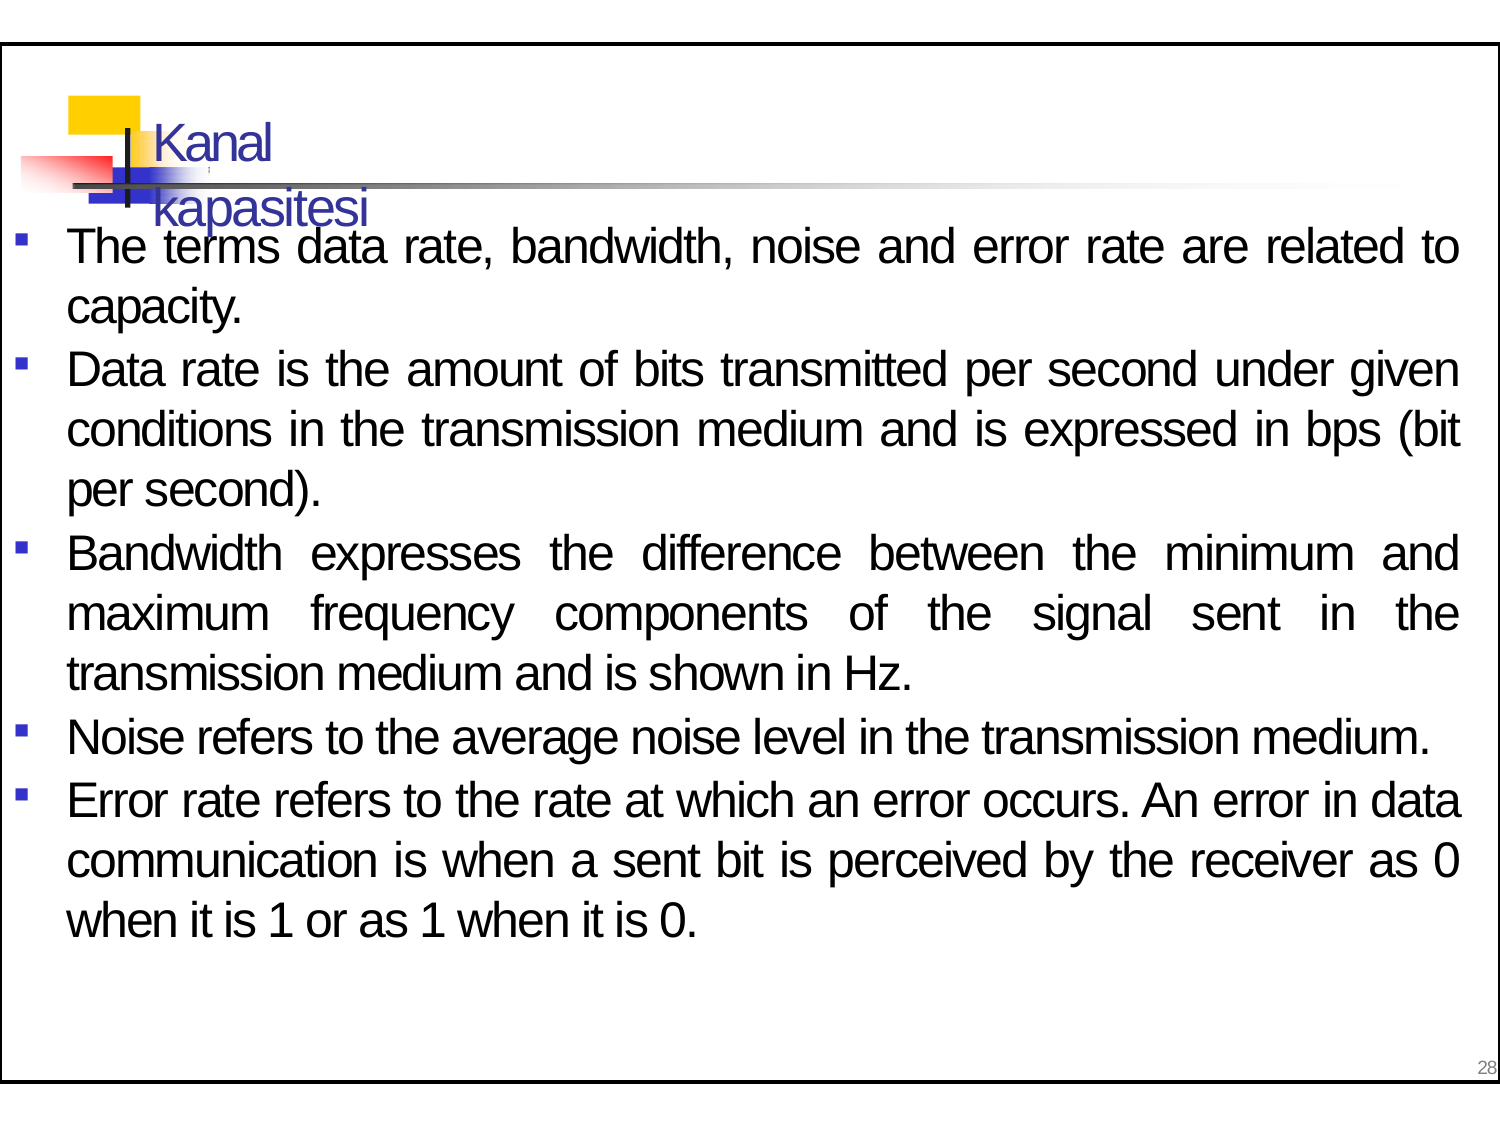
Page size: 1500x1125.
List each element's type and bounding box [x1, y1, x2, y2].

text_box [20, 127, 1423, 208]
text_box [0, 43, 1500, 1082]
